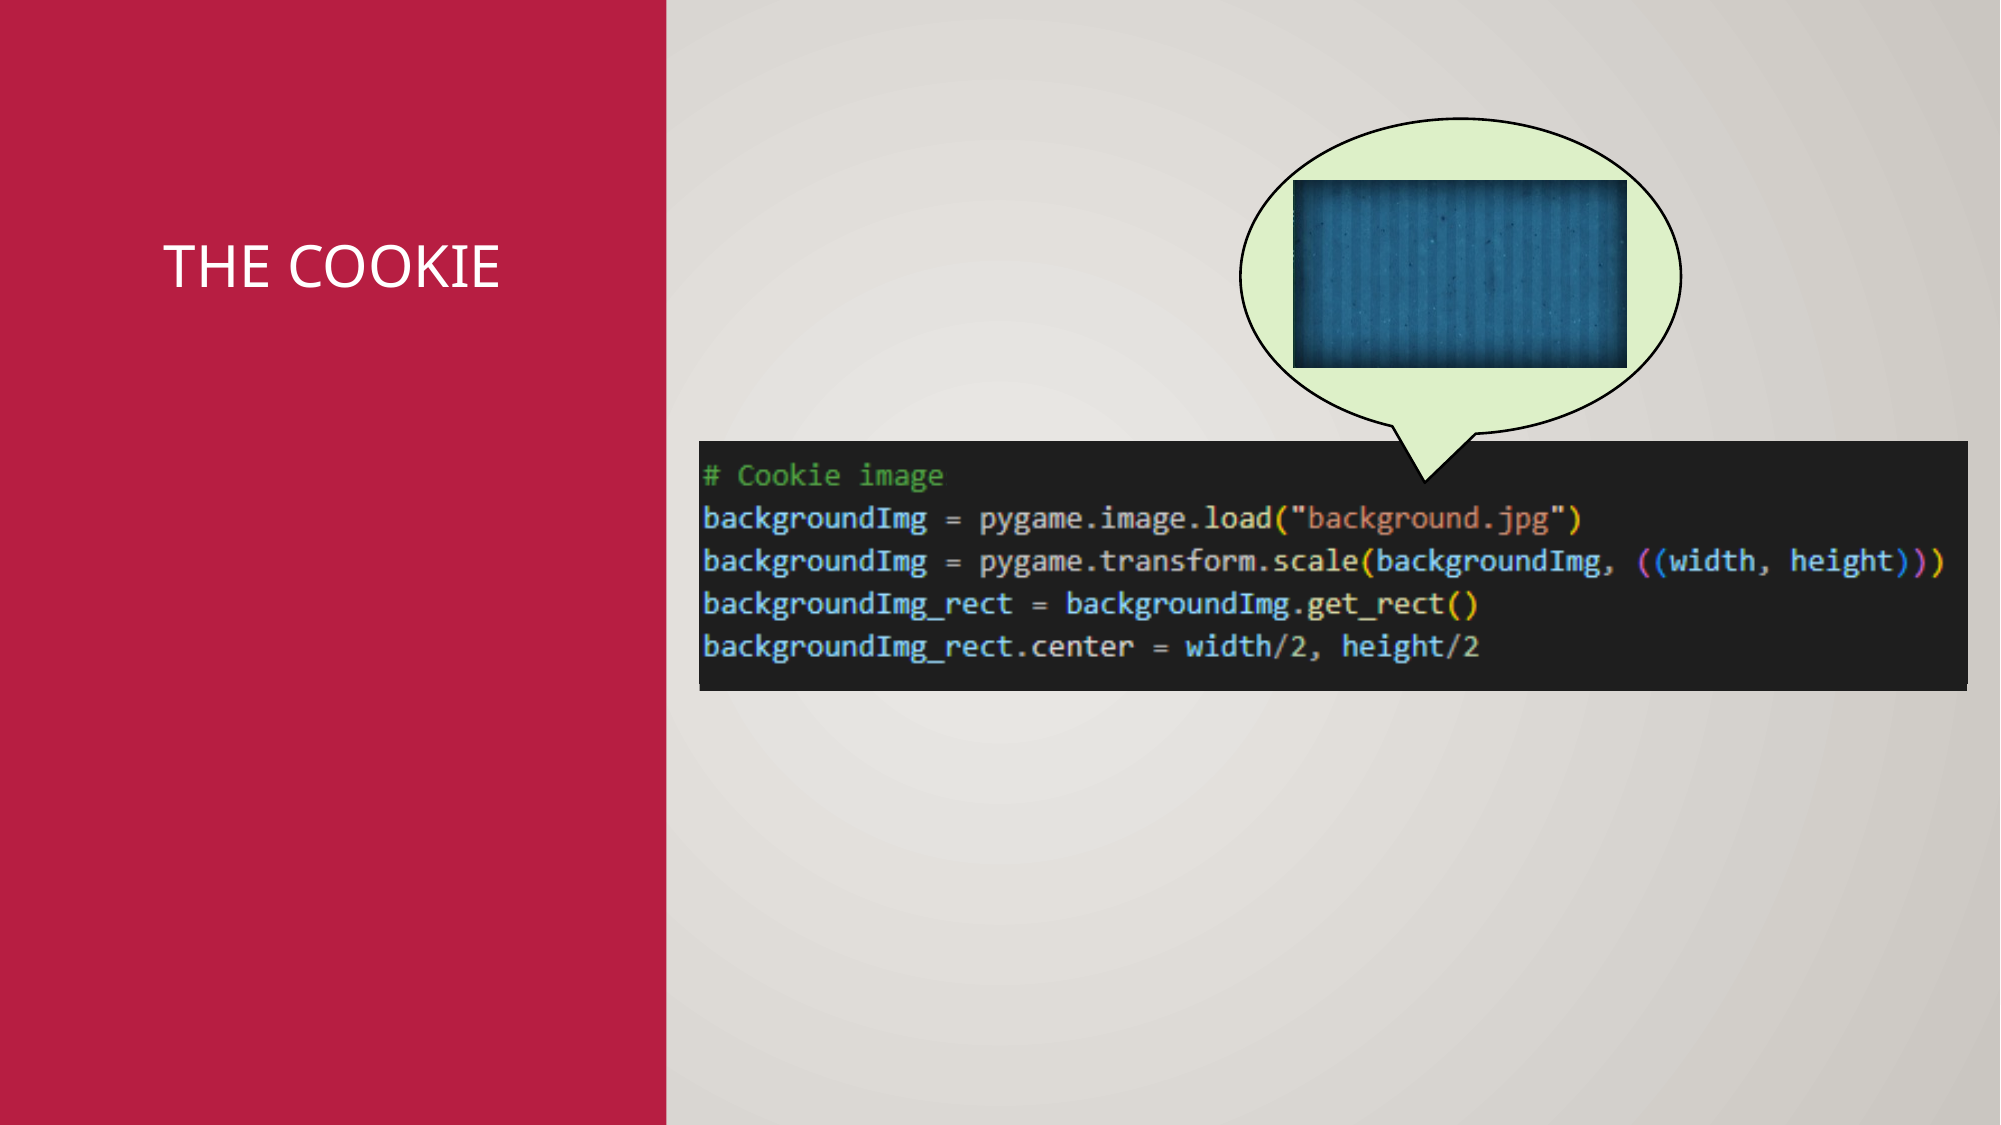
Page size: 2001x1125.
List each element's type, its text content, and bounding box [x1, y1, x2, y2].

text_box [1239, 117, 1683, 441]
picture [699, 441, 1968, 684]
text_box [699, 684, 1968, 692]
title The cookie [0, 229, 667, 982]
text_box [0, 0, 668, 1125]
picture [1293, 180, 1628, 368]
text_box [668, 0, 2000, 1125]
